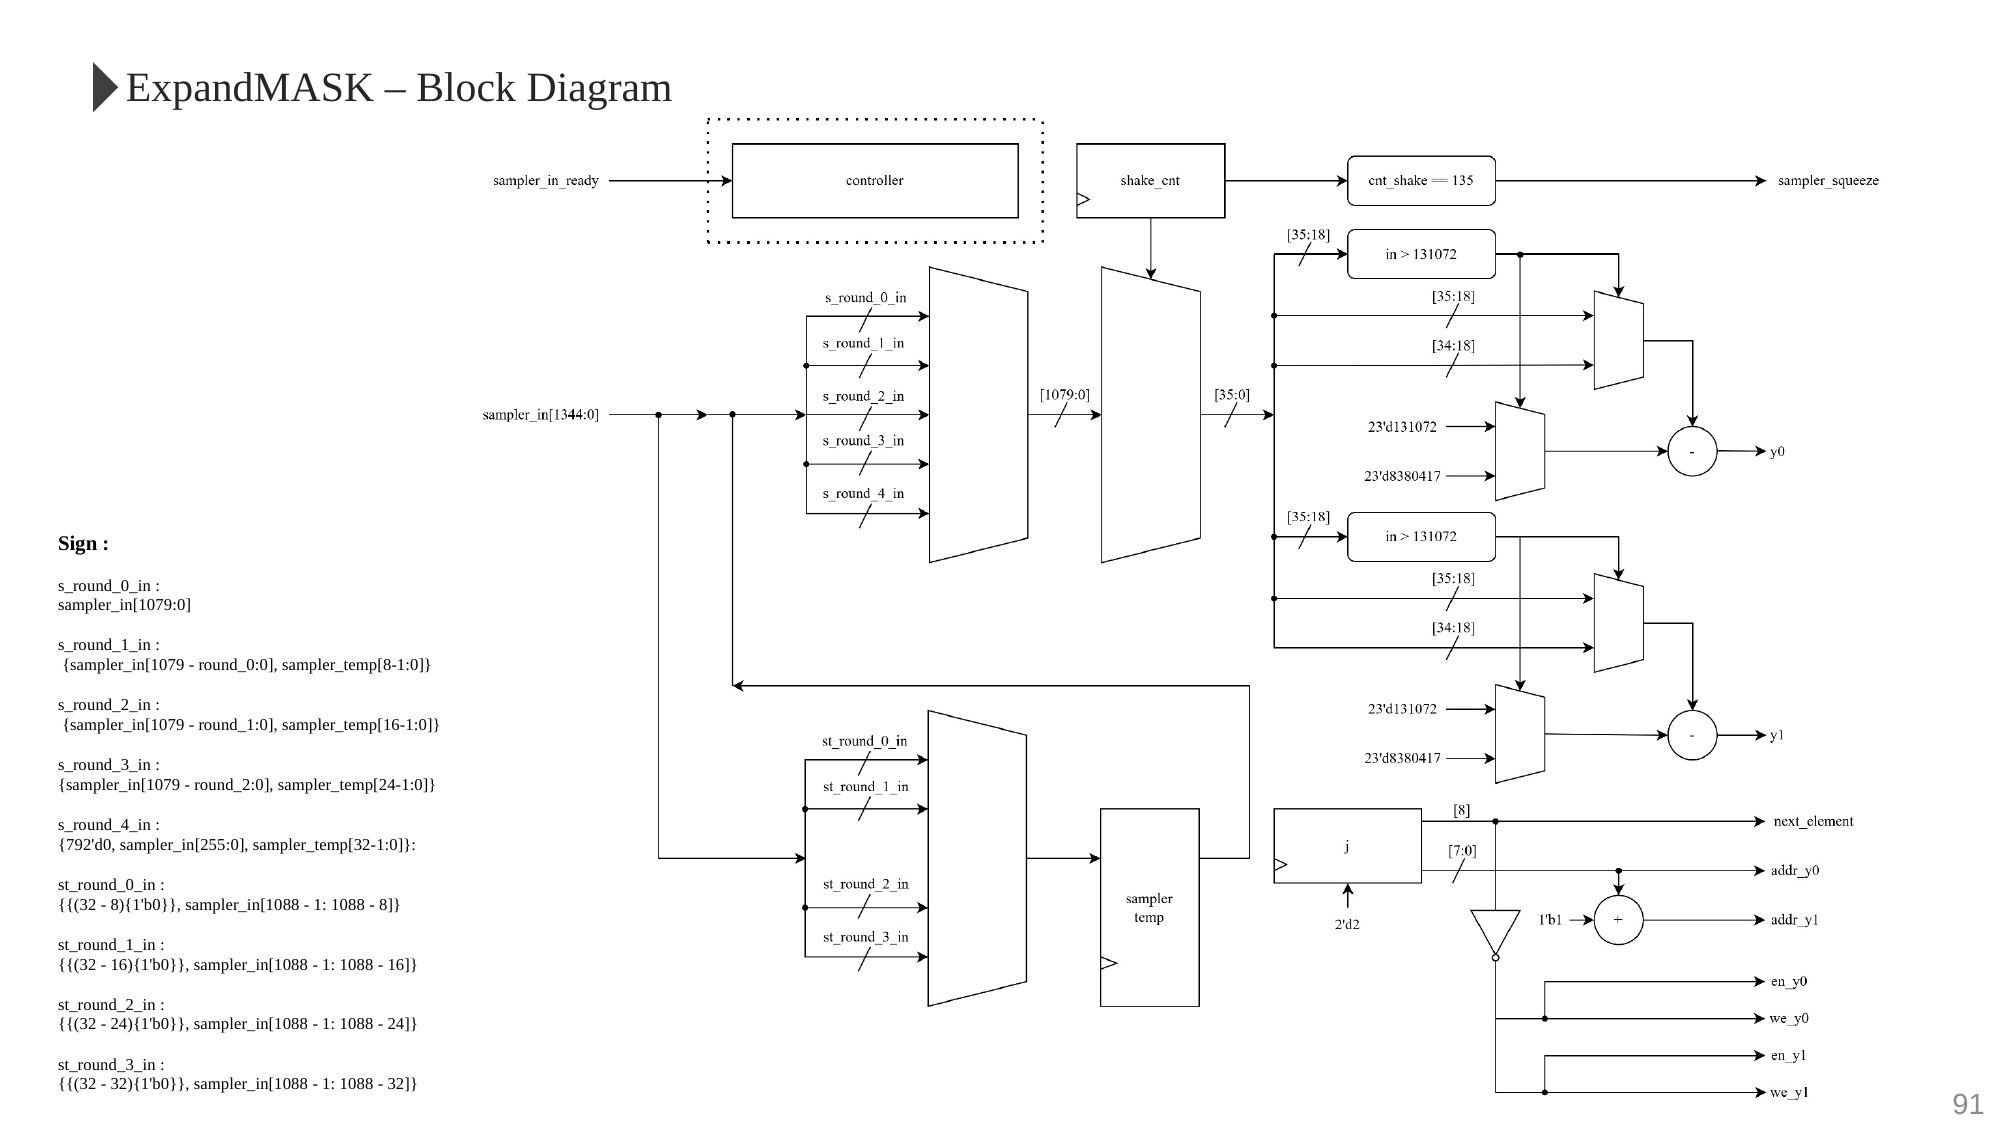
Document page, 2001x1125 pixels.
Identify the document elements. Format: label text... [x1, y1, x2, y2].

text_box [93, 52, 690, 118]
slide_number 91 [1550, 1072, 2000, 1125]
text_box Sign : s_round_0_in : sampler_in[1079:0] s_round_1_in : {sampler_in[1079 - round_0:0], sampler_temp[8-1:0]} s_round_2_in : {sampler_in[1079 - round_1:0], sampler_temp[16-1:0]} s_round_3_in : {sampler_in[1079 - round_2:0], sampler_temp[24-1:0]} s_round_4_in : {792'd0, sampler_in[255:0], sampler_temp[32-1:0]}: st_round_0_in : {{(32 - 8){1'b0}}, sampler_in[1088 - 1: 1088 - 8]} st_round_1_in : {{(32 - 16){1'b0}}, sampler_in[1088 - 1: 1088 - 16]} st_round_2_in : {{(32 - 24){1'b0}}, sampler_in[1088 - 1: 1088 - 24]} st_round_3_in : {{(32 - 32){1'b0}}, sampler_in[1088 - 1: 1088 - 32]} [43, 521, 457, 1101]
picture [473, 117, 1891, 1110]
